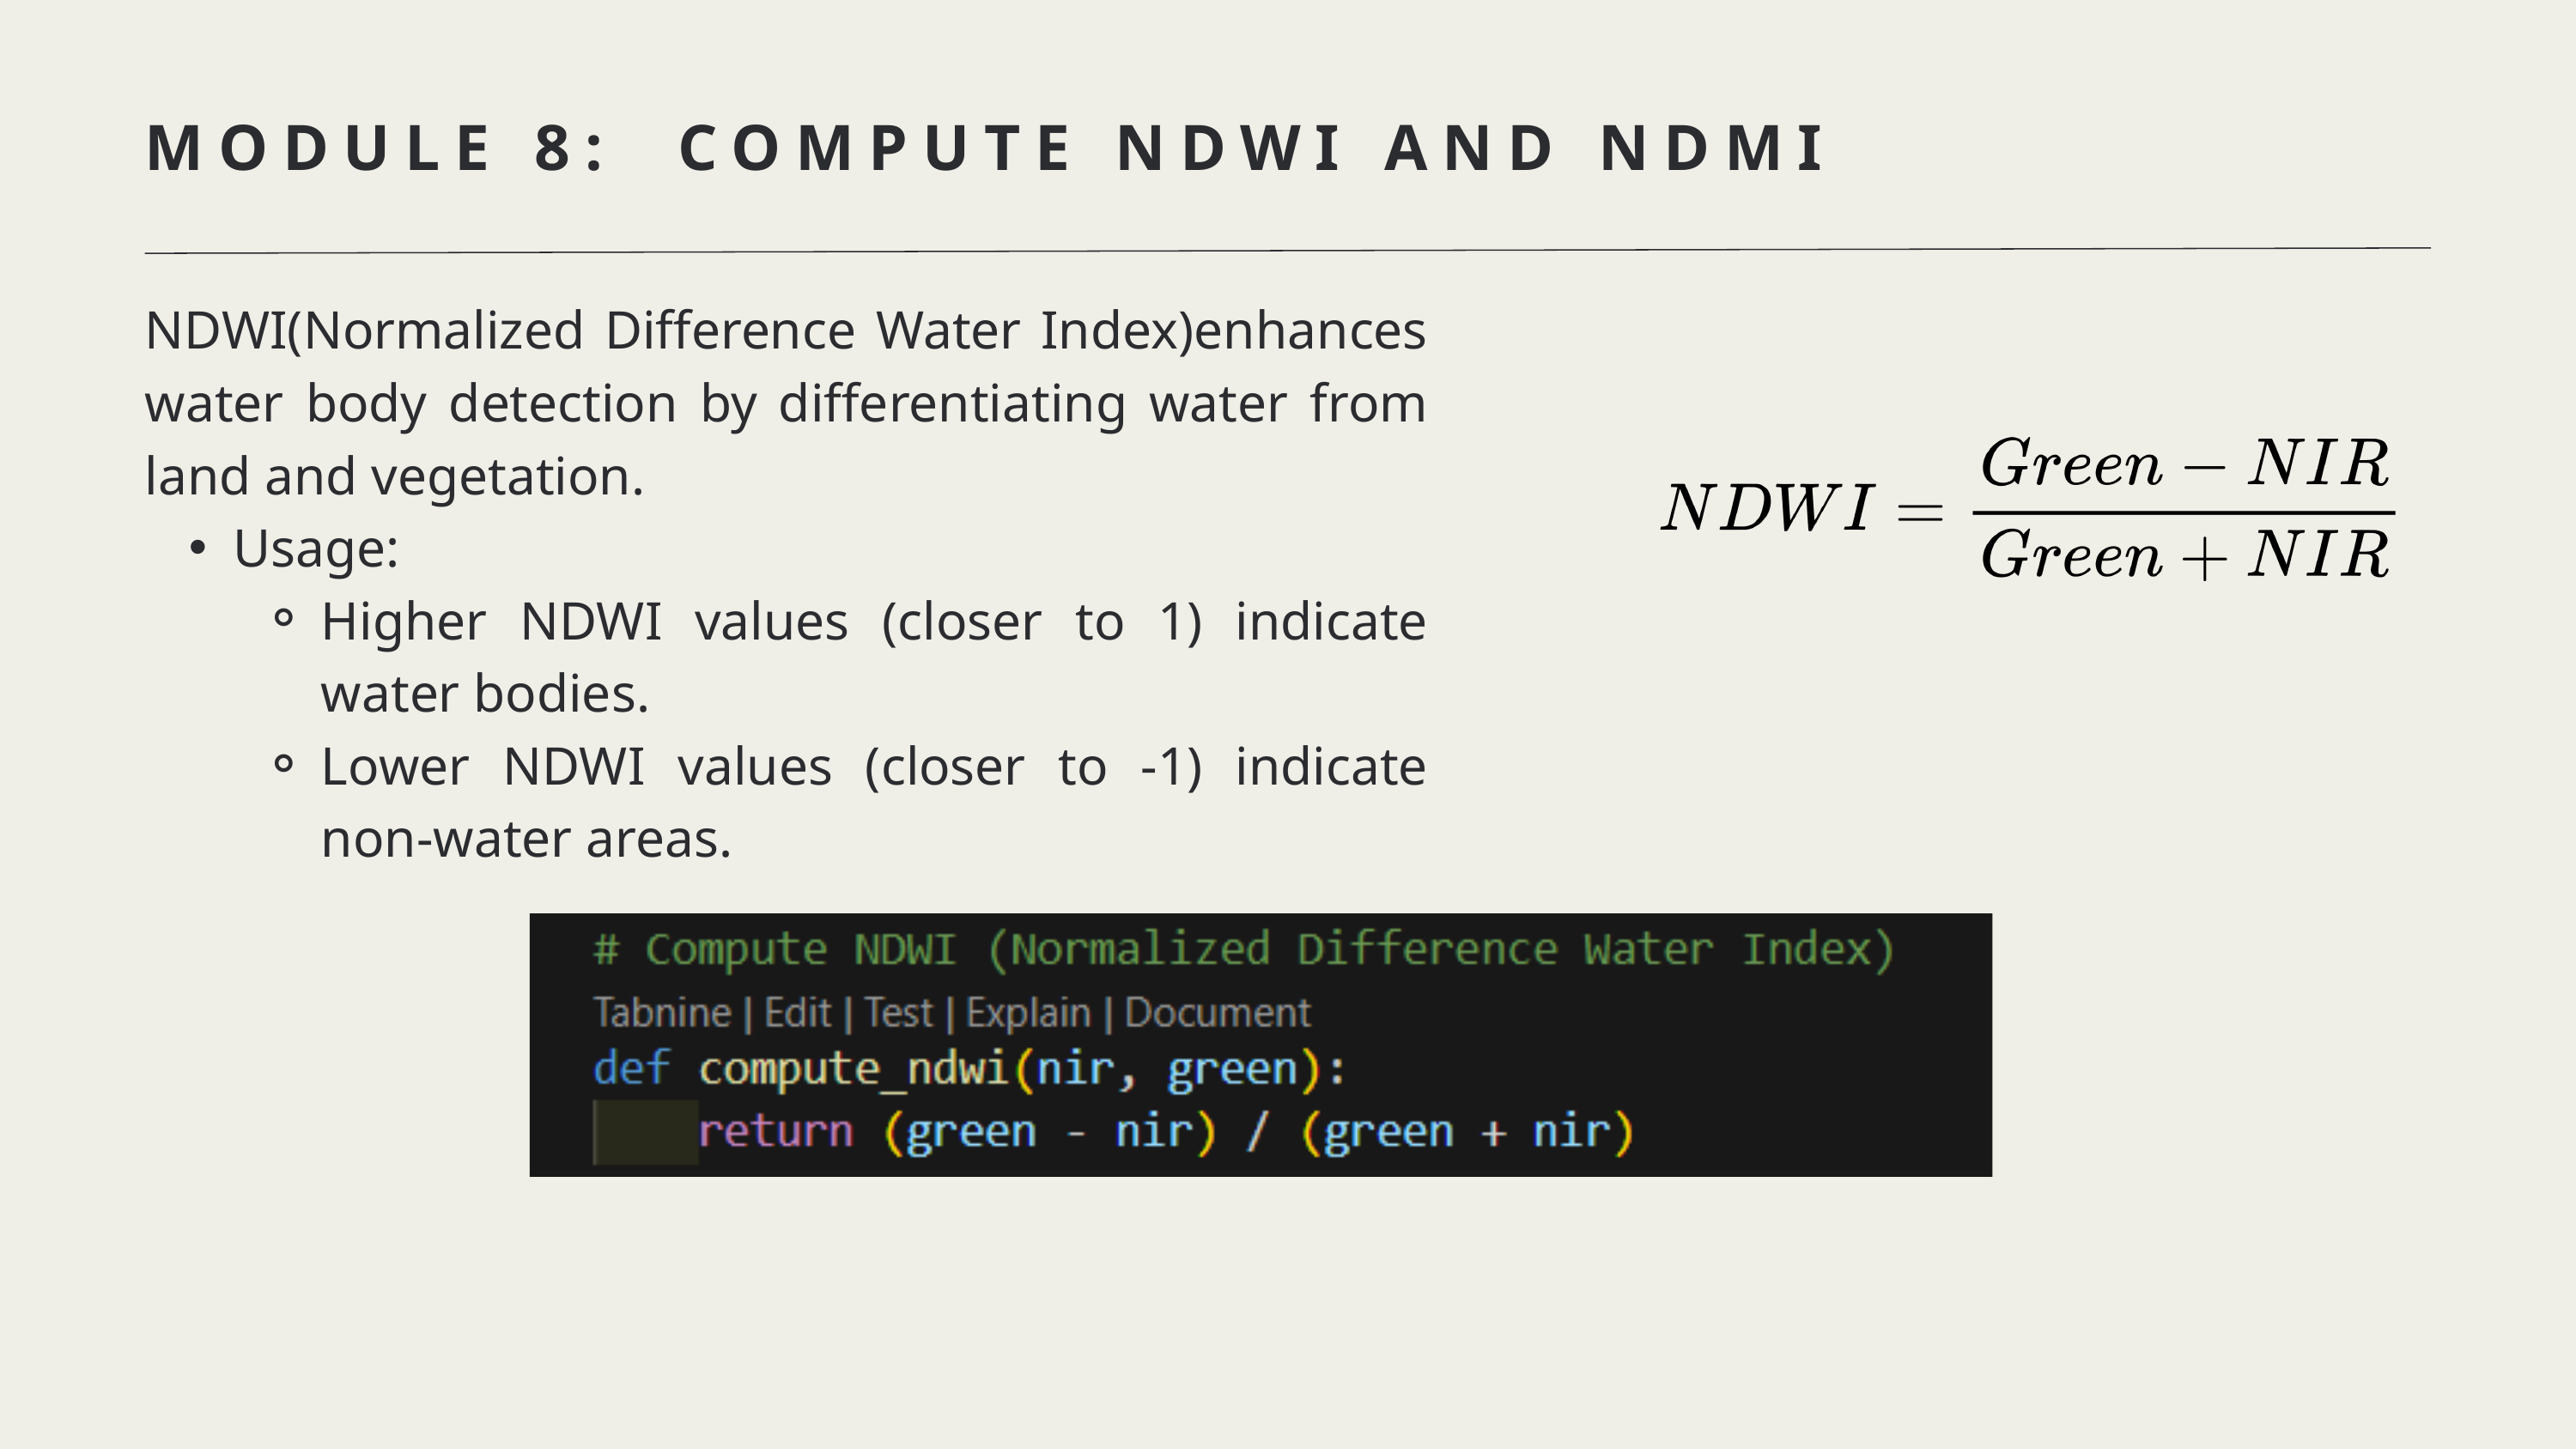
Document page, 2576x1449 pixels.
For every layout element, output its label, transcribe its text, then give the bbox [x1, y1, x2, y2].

text_box NDWI(Normalized Difference Water Index)enhances water body detection by differentiating water from land and vegetation. Usage: Higher NDWI values (closer to 1) indicate water bodies. Lower NDWI values (closer to -1) indicate non-water areas. [144, 287, 1430, 941]
text_box MODULE 8: COMPUTE NDWI AND NDMI [144, 95, 2432, 184]
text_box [1658, 437, 2403, 582]
text_box [529, 913, 1993, 1177]
